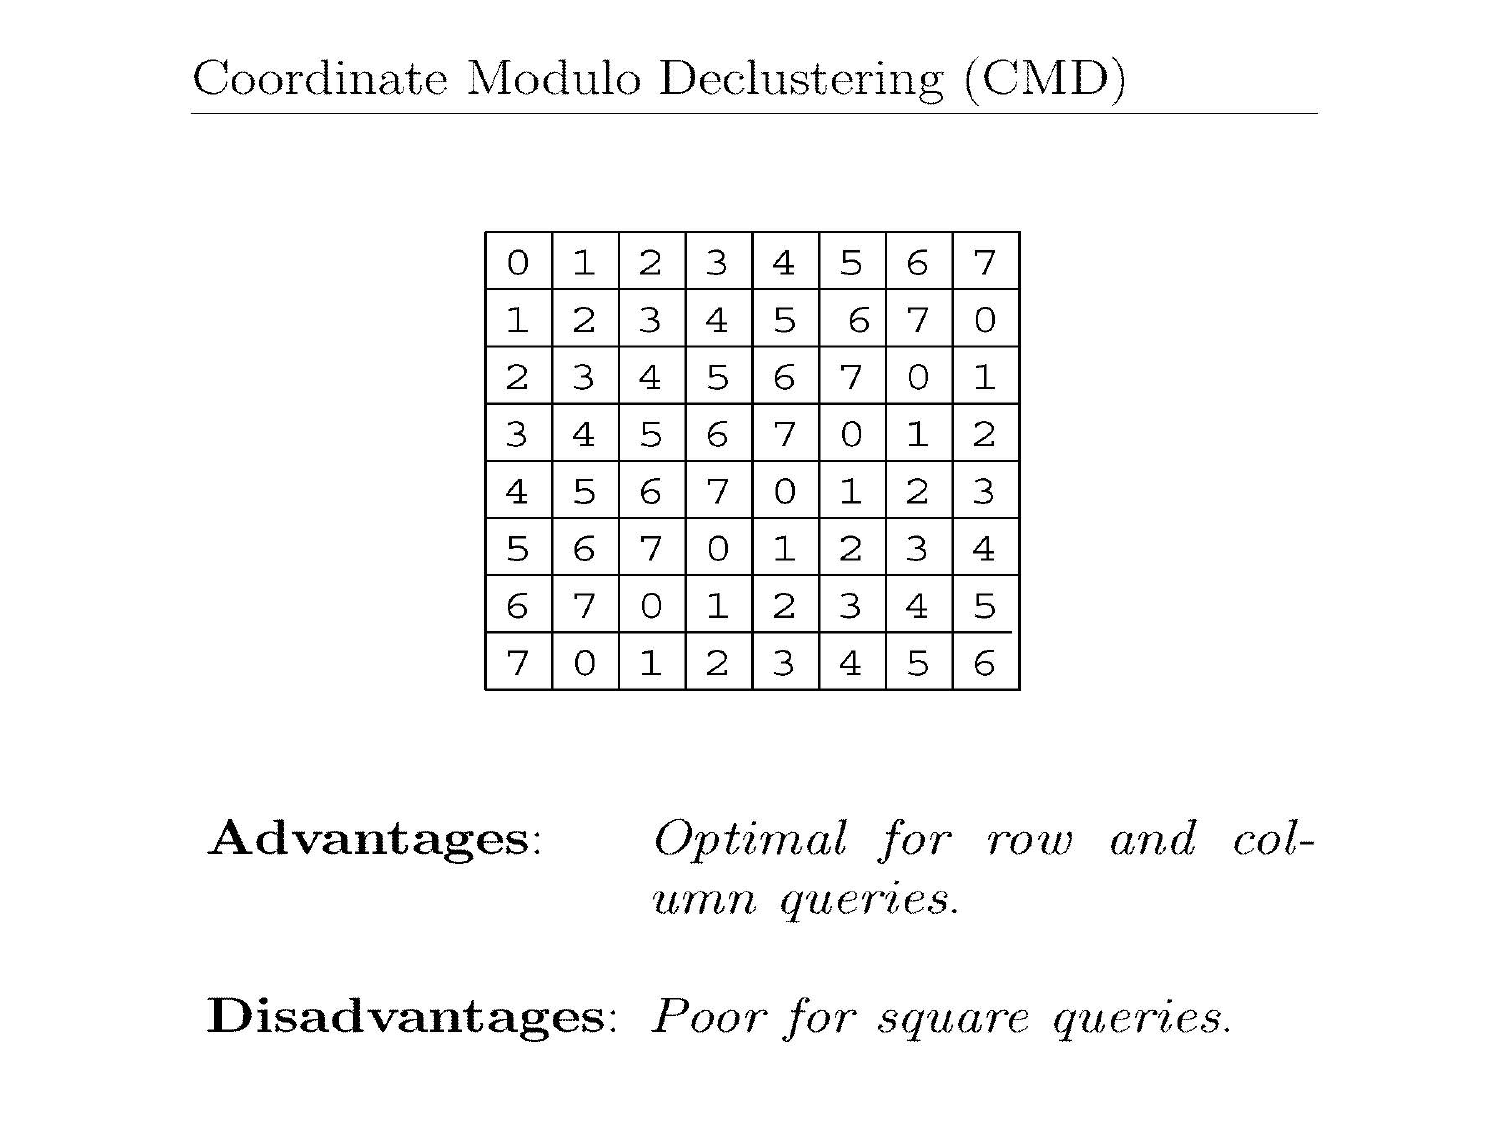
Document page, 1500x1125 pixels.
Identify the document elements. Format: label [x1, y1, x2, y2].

list [40, 0, 1460, 1125]
